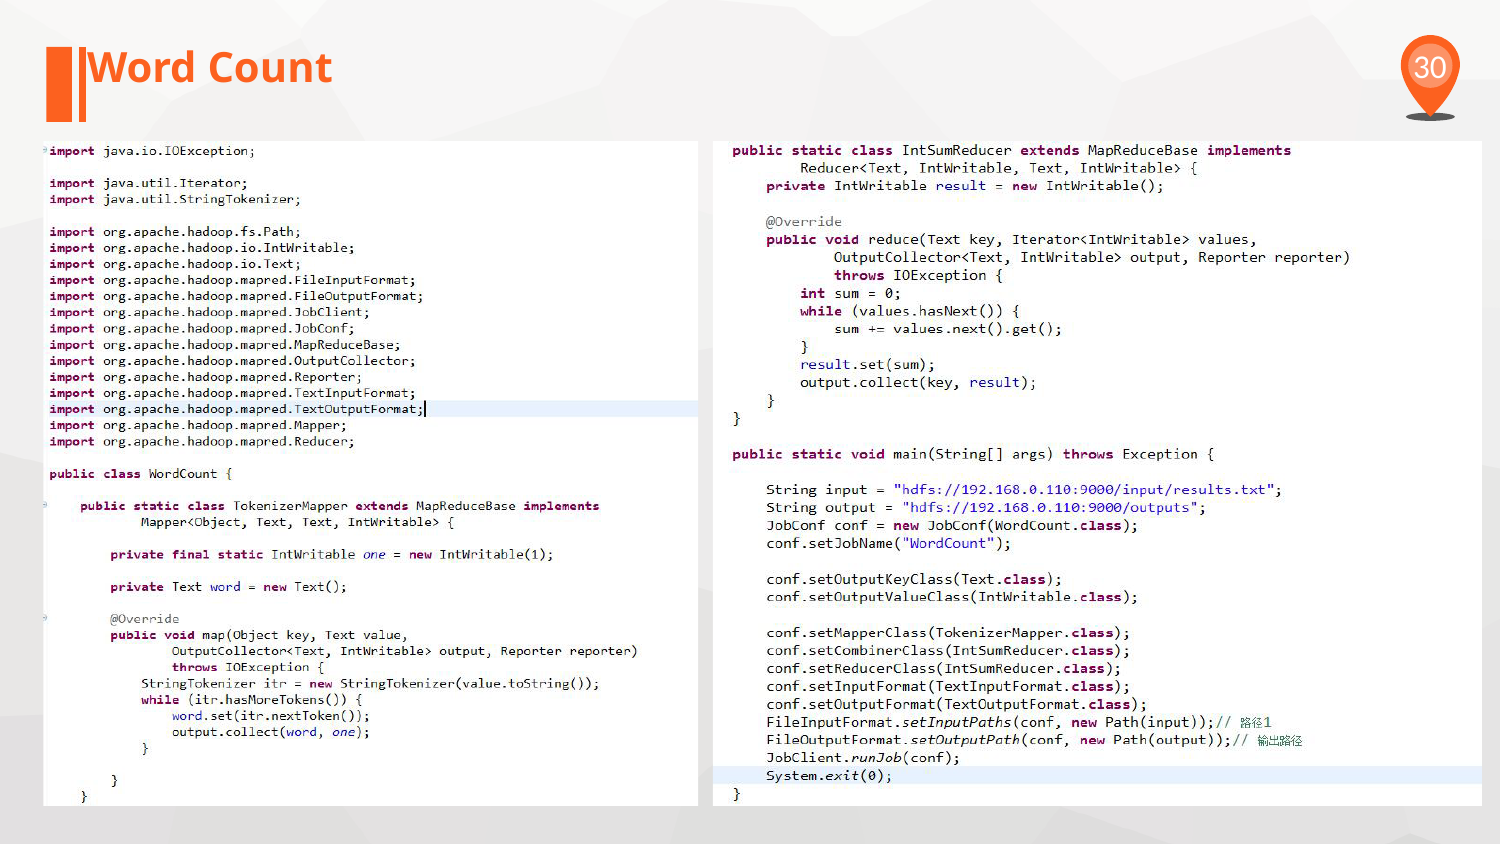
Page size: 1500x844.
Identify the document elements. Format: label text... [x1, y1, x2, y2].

picture [0, 0, 1500, 844]
text_box Word Count [72, 33, 348, 99]
slide_number 30 [1254, 42, 1500, 88]
text_box [44, 45, 74, 124]
